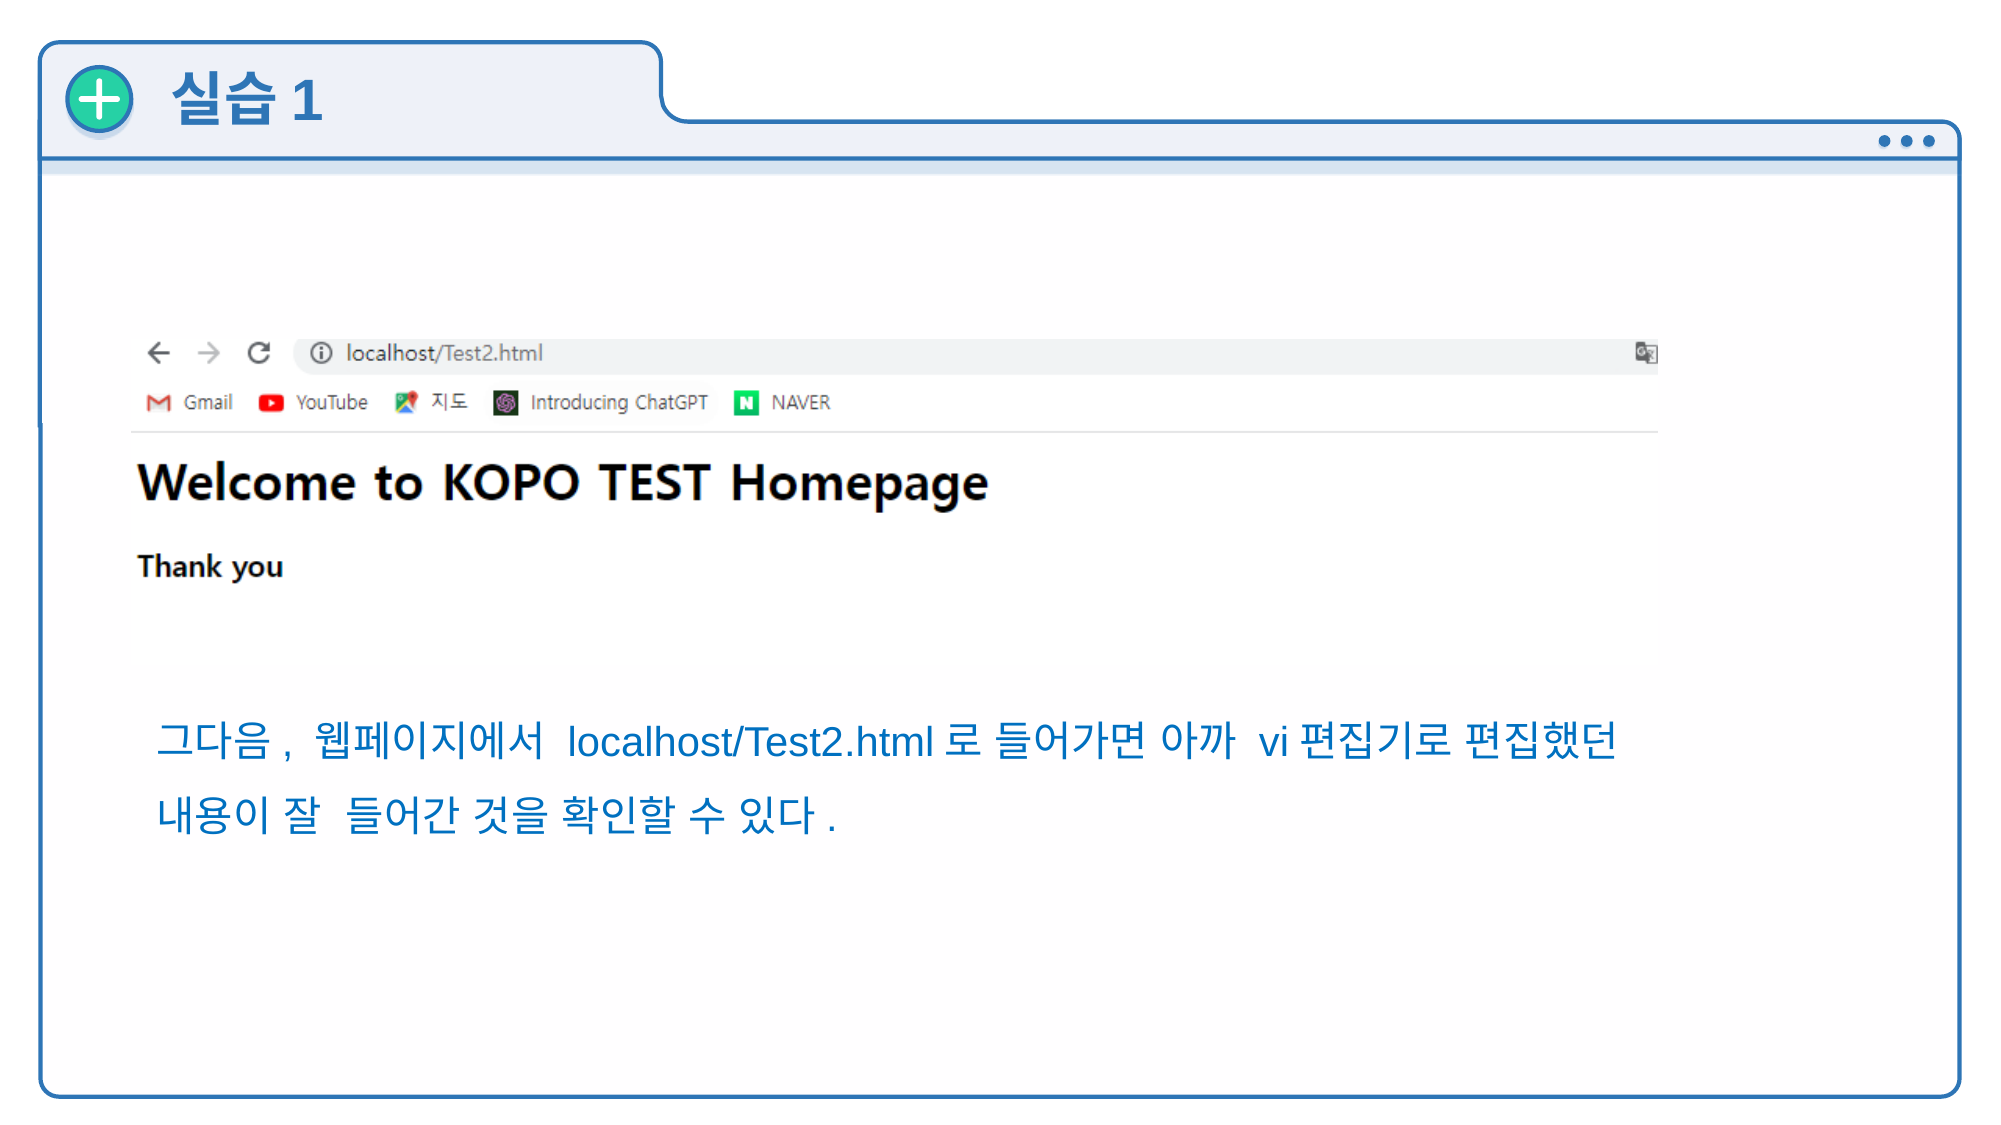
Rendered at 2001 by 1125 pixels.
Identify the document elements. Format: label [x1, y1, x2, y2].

text_box [39, 42, 1960, 1097]
picture [131, 339, 1659, 665]
text_box [67, 67, 132, 131]
